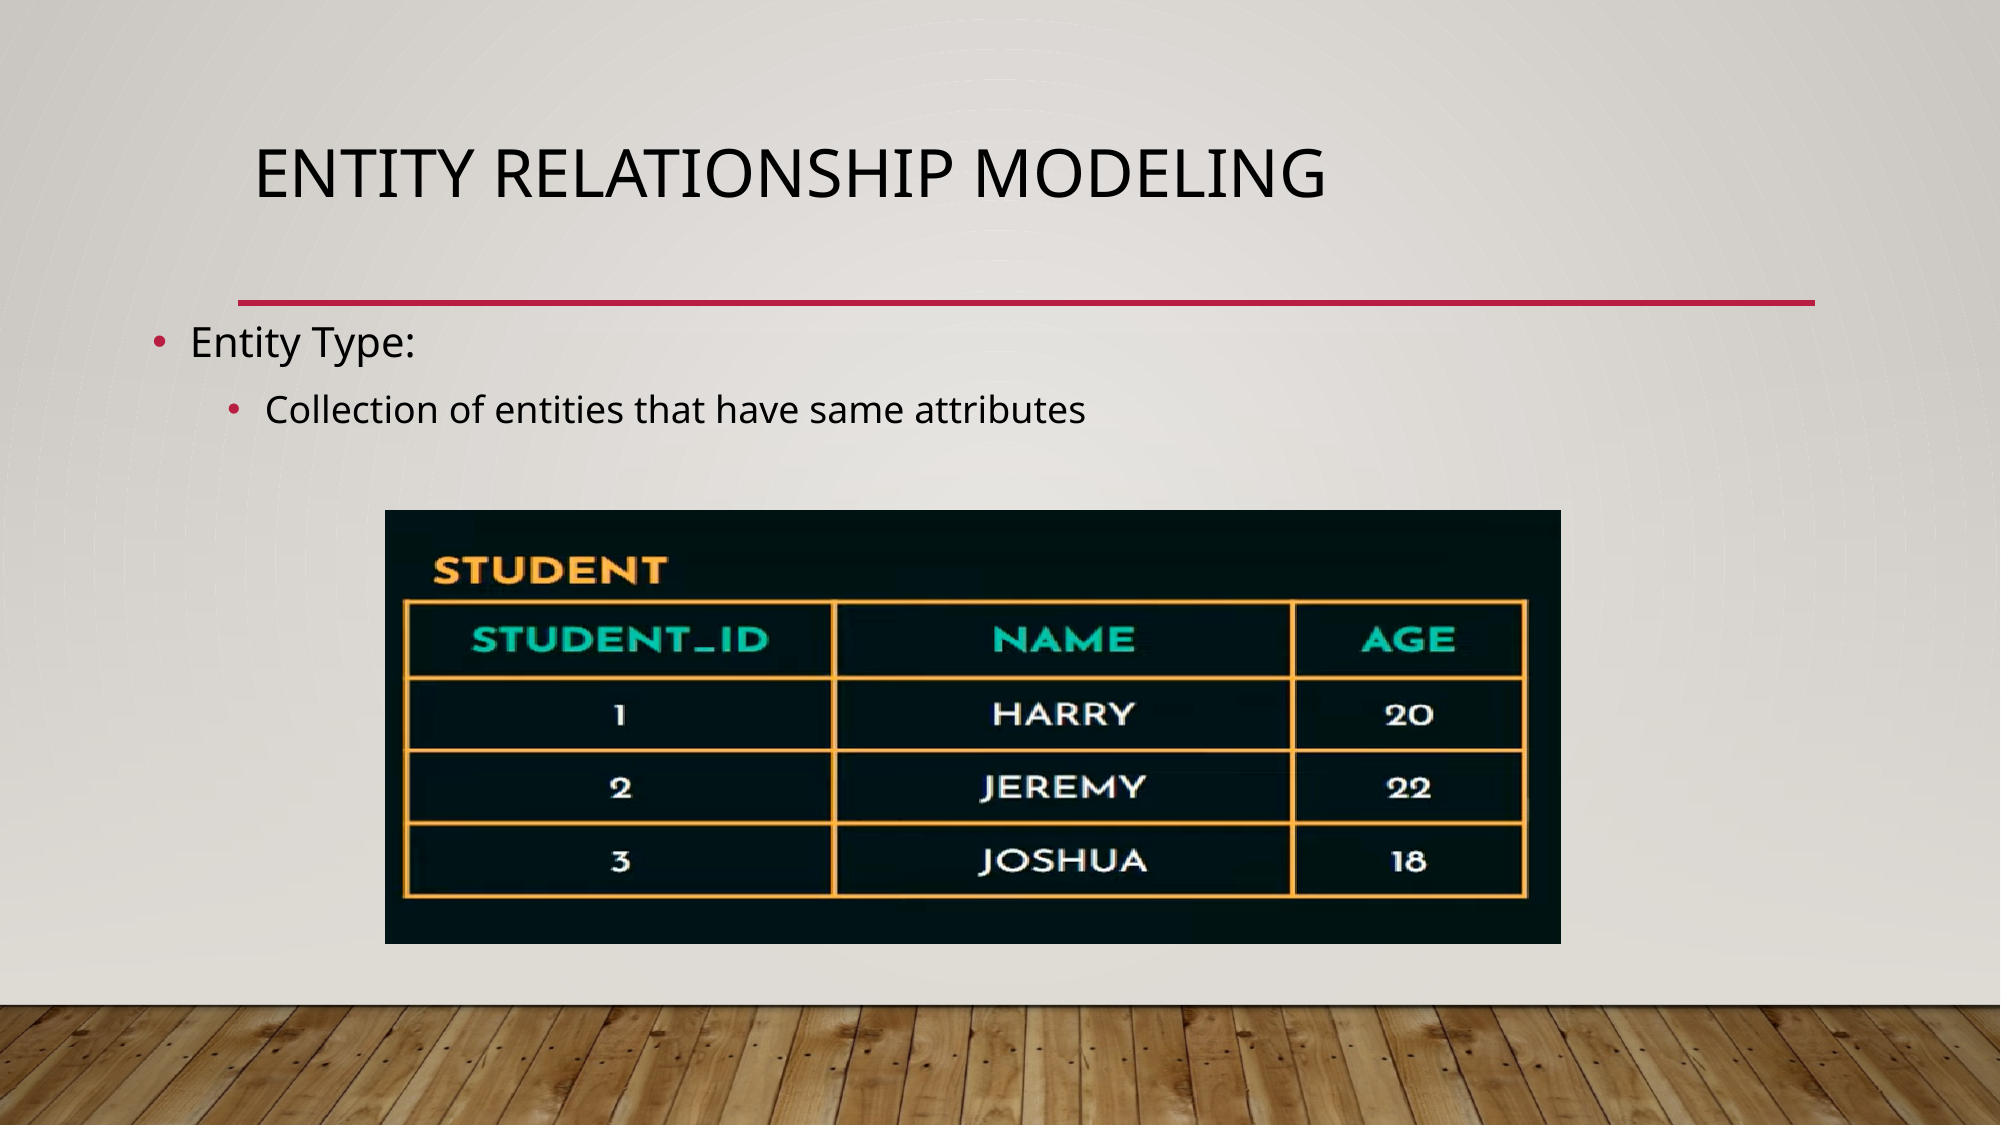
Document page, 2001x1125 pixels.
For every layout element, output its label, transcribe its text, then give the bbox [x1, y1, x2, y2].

picture [385, 510, 1561, 944]
title Entity Relationship Modeling [238, 131, 1814, 298]
list Entity Type: Collection of entities that have same attributes [137, 298, 1863, 493]
picture [0, 1005, 2000, 1125]
